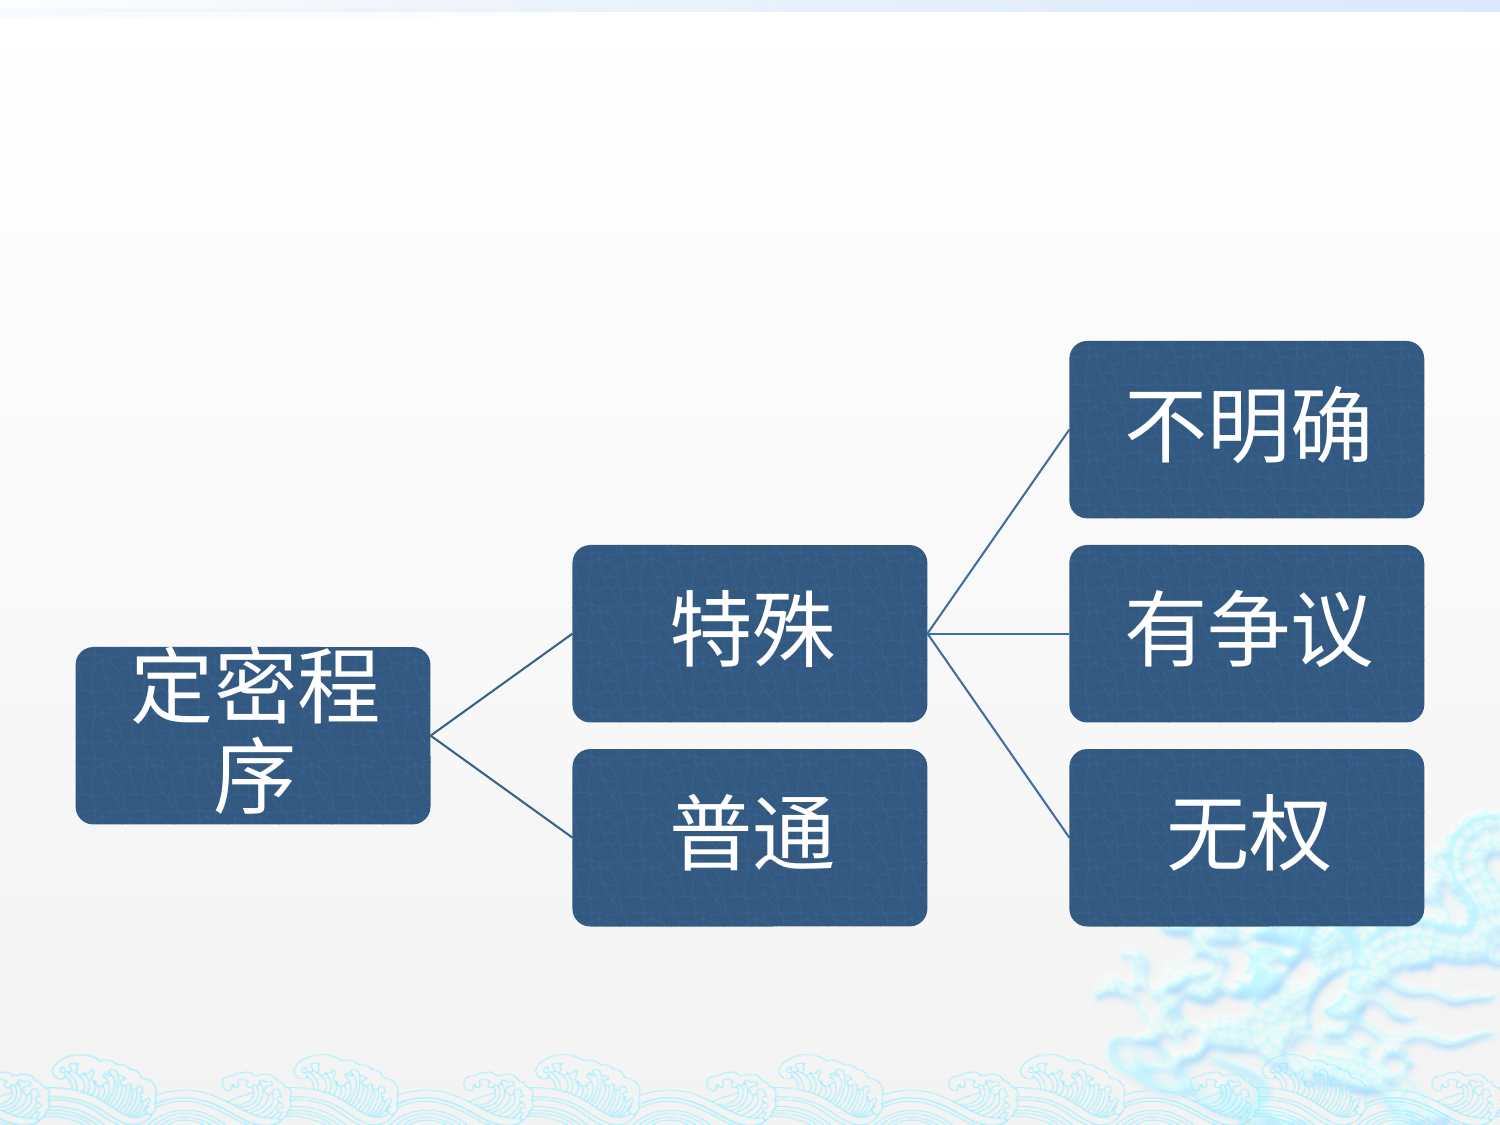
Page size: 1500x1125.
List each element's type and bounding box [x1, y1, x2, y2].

list [74, 261, 1426, 1006]
